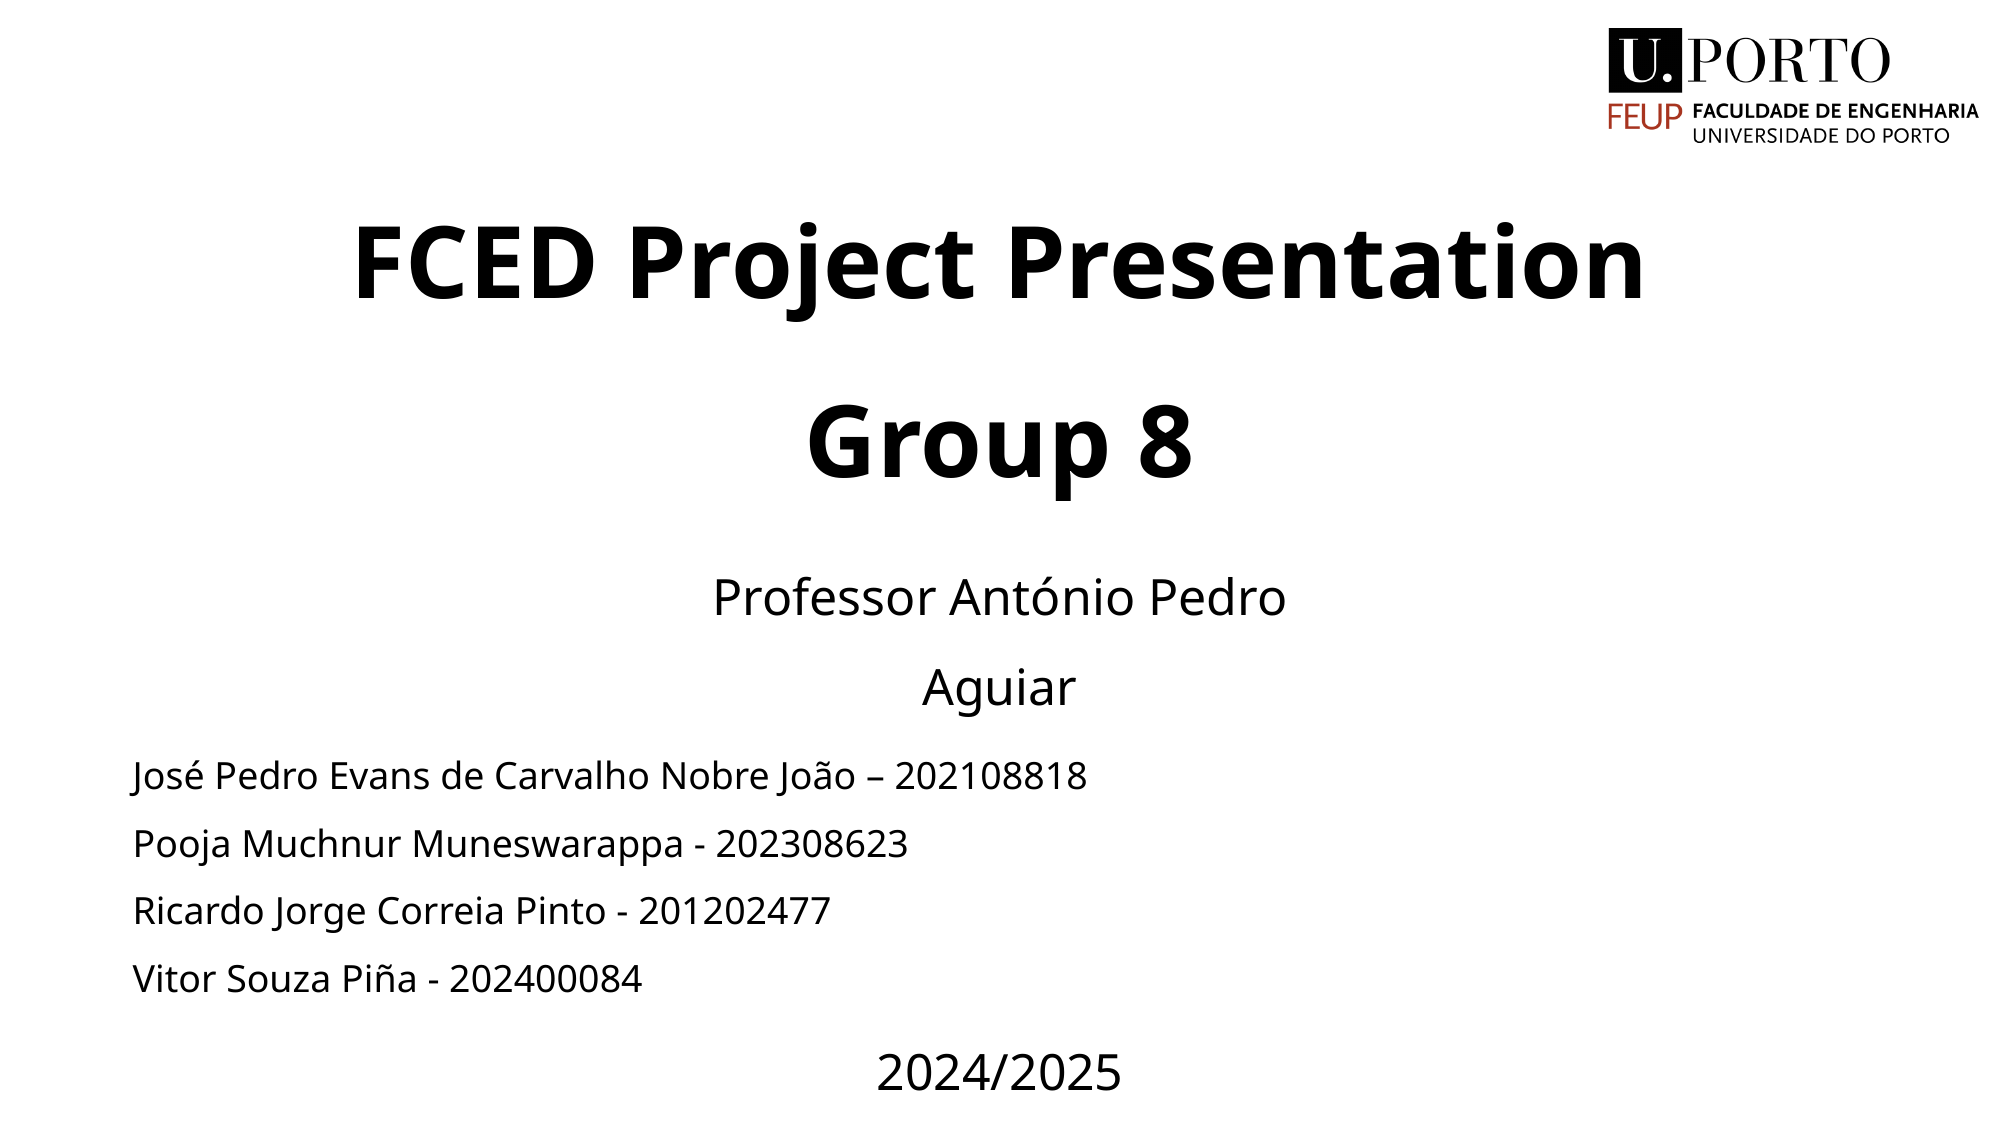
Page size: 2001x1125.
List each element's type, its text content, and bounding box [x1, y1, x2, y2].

text_box 2024/2025 [117, 1003, 1883, 1109]
text_box FCED Project Presentation Group 8 [174, 130, 1826, 506]
text_box José Pedro Evans de Carvalho Nobre João – 202108818 Pooja Muchnur Muneswarappa - 202308623 Ricardo Jorge Correia Pinto - 201202477 Vitor Souza Piña - 202400084 [117, 722, 1883, 1003]
picture [1605, 23, 1982, 146]
text_box Professor António Pedro Aguiar [644, 527, 1356, 723]
